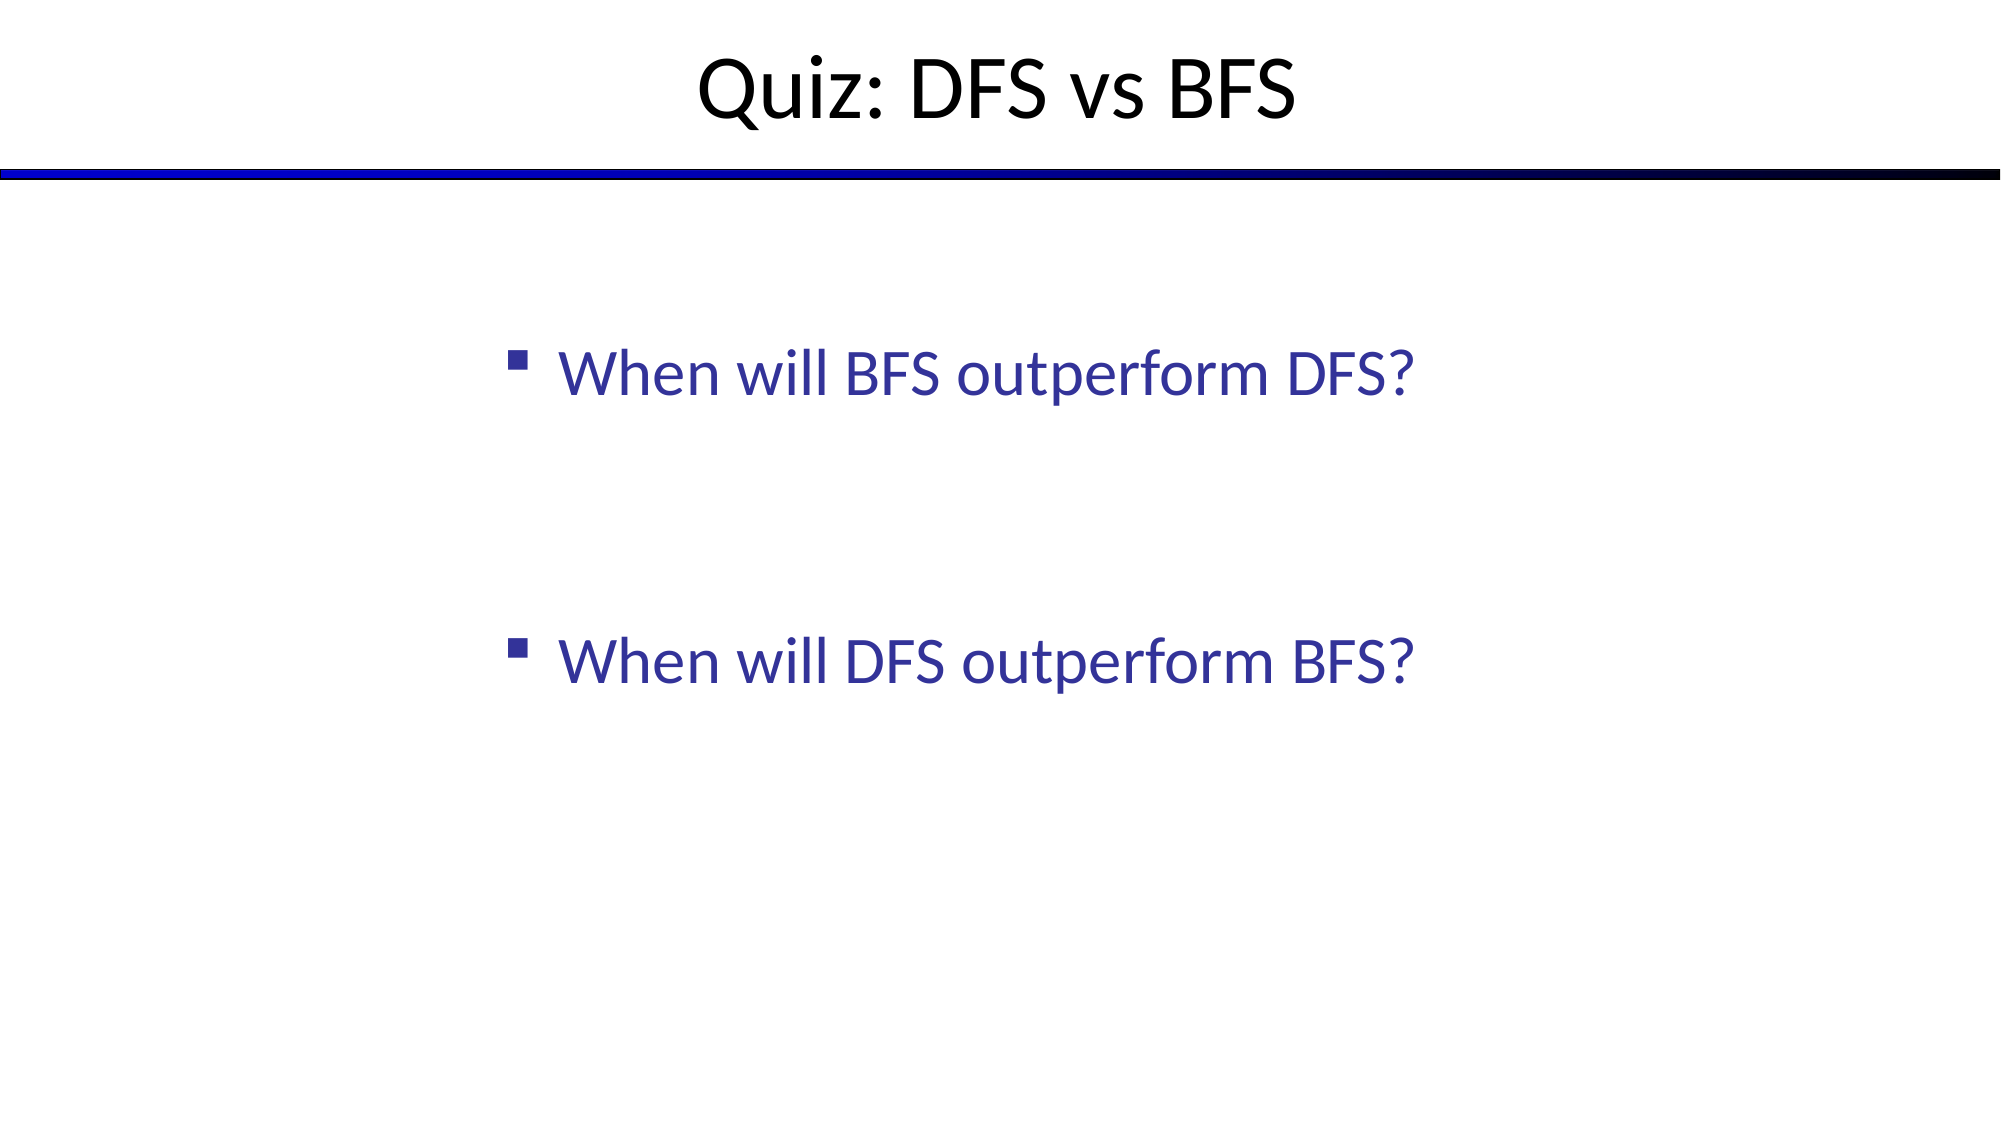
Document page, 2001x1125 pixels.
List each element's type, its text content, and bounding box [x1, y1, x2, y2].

text_box When will BFS outperform DFS? [500, 326, 1425, 409]
text_box When will DFS outperform BFS? [500, 614, 1426, 697]
picture [1, 170, 92, 178]
picture [1908, 170, 1999, 178]
title Quiz: DFS vs BFS [92, 25, 1908, 216]
